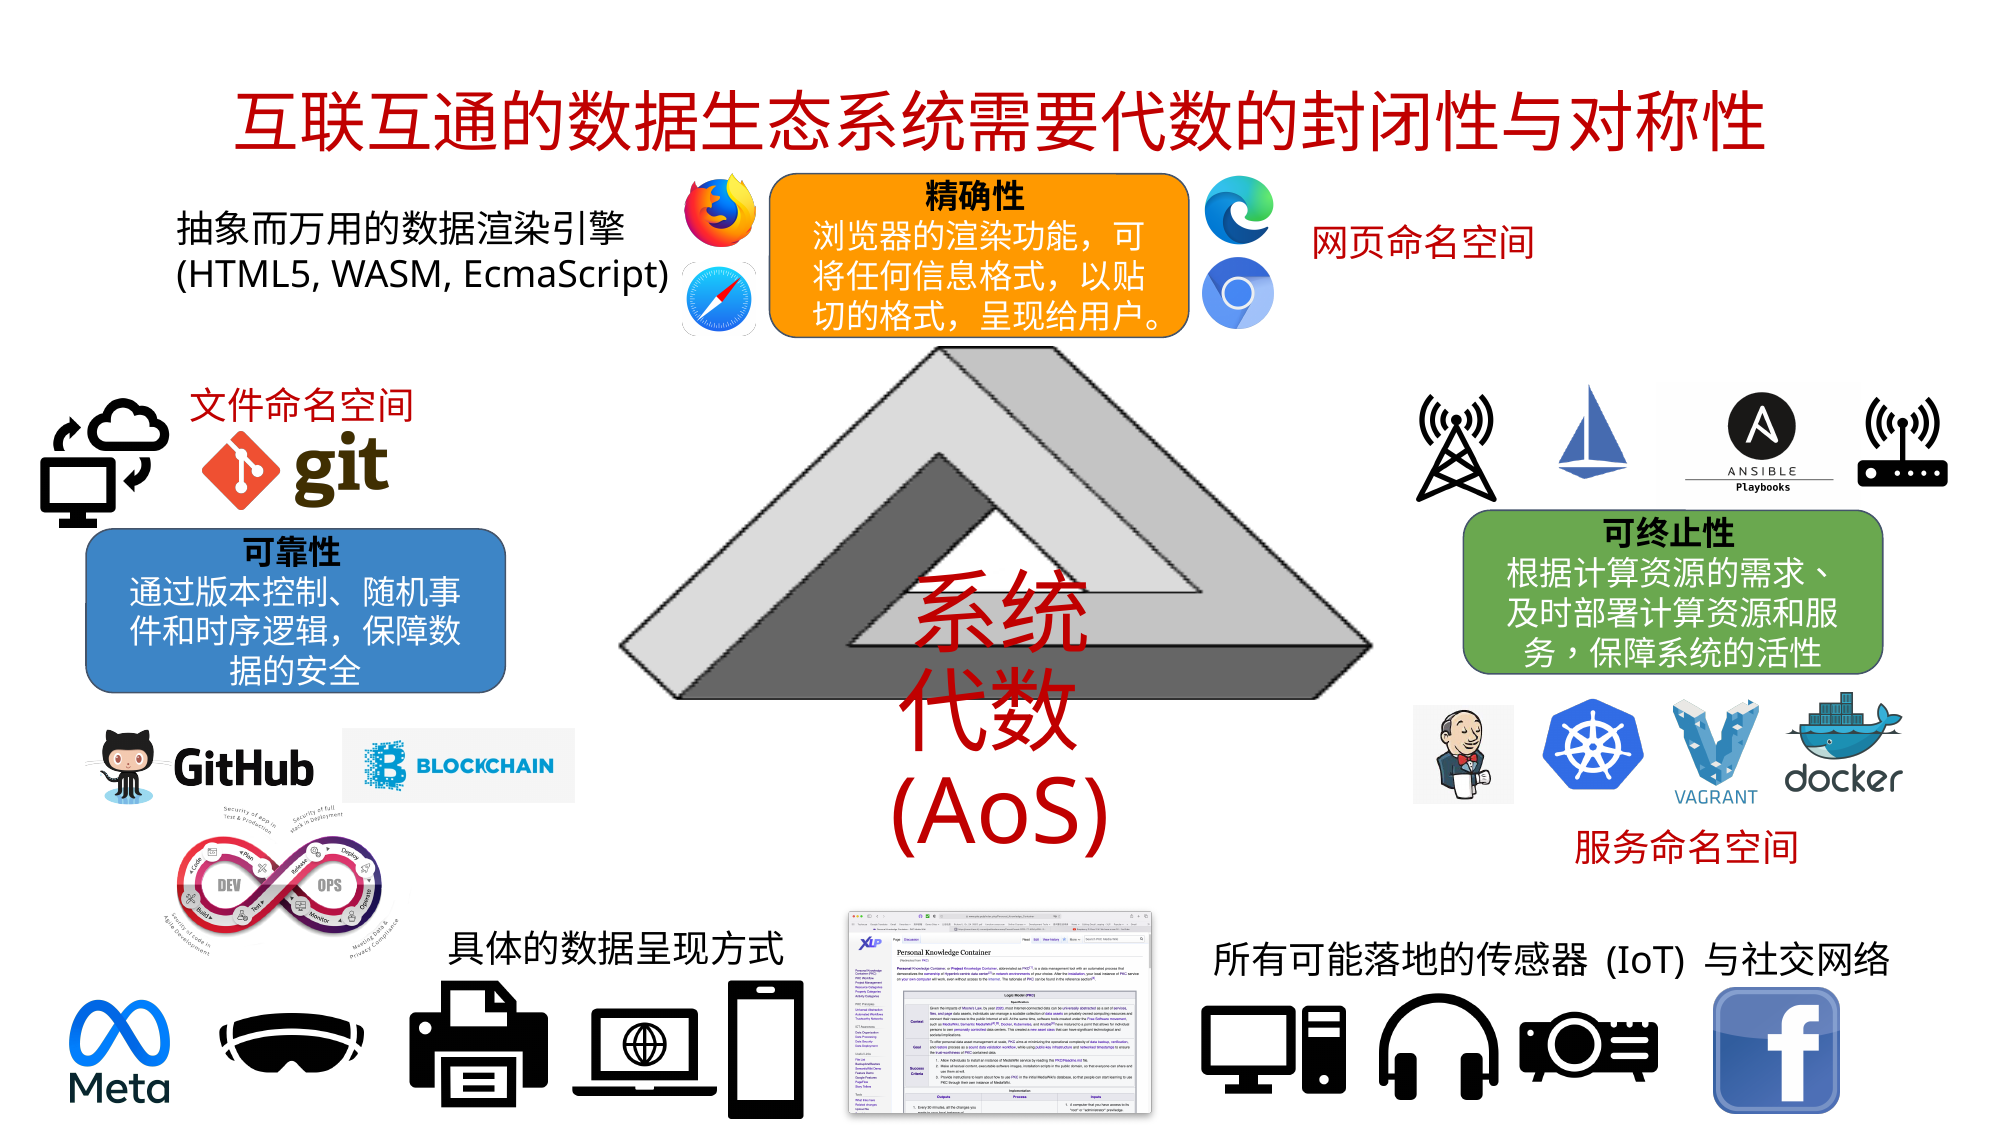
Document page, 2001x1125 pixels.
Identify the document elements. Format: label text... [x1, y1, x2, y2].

picture [1558, 384, 1629, 479]
picture [682, 262, 756, 336]
text_box 网页命名空间 [1296, 211, 1552, 271]
text_box 可靠性 通过版本控制、随机事件和时序逻辑，保障数据的安全 [85, 528, 506, 693]
picture [83, 728, 575, 1119]
picture [615, 346, 1386, 700]
picture [1785, 692, 1903, 792]
text_box 所有可能落地的传感器 (IoT) 与社交网络 [1198, 928, 1906, 989]
picture [569, 903, 1163, 1125]
picture [24, 998, 215, 1105]
text_box 文件命名空间 [174, 374, 430, 435]
picture [1202, 257, 1274, 329]
text_box 具体的数据呈现方式 [432, 917, 801, 978]
picture [1656, 378, 1966, 508]
text_box 抽象而万用的数据渲染引擎 (HTML5, WASM, EcmaScript) [161, 197, 684, 303]
text_box 精确性 浏览器的渲染功能，可将任何信息格式，以贴切的格式，呈现给用户。 [769, 199, 1189, 338]
picture [1198, 974, 1349, 1125]
text_box 服务命名空间 [1559, 816, 1815, 877]
picture [29, 388, 180, 539]
picture [1413, 705, 1514, 804]
picture [684, 173, 756, 247]
picture [1363, 971, 1664, 1122]
text_box 互联互通的数据生态系统需要代数的封闭性与对称性 [68, 73, 1933, 199]
picture [1673, 699, 1759, 804]
picture [1539, 696, 1647, 792]
picture [1202, 173, 1276, 247]
picture [202, 431, 389, 510]
picture [1392, 385, 1519, 511]
picture [1713, 987, 1840, 1114]
text_box 可终止性 根据计算资源的需求、及时部署计算资源和服务，保障系统的活性 [1463, 510, 1883, 674]
